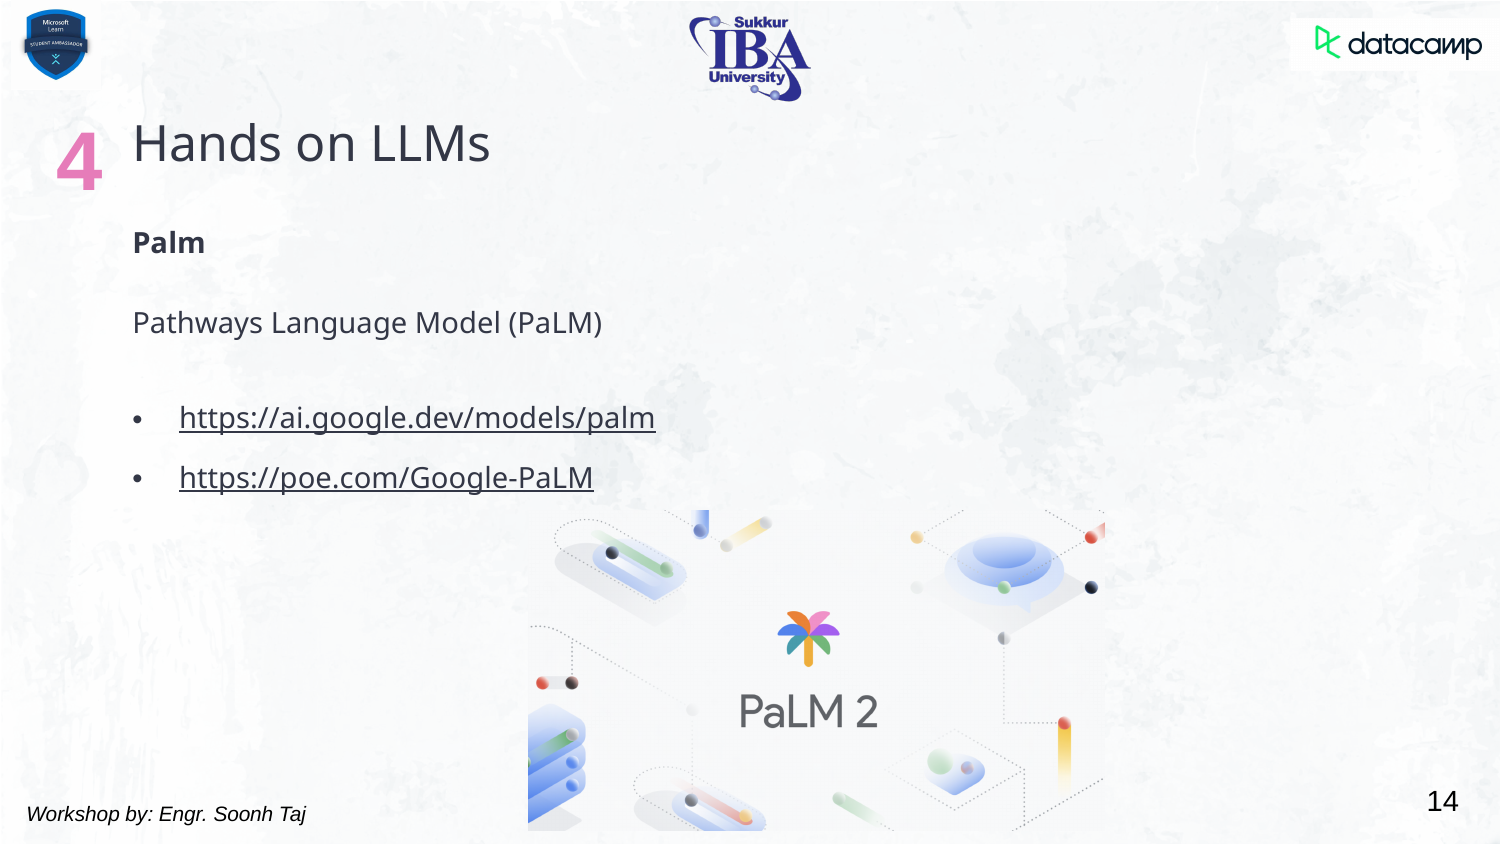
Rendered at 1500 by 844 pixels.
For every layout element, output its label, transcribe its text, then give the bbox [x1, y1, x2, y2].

list Palm Pathways Language Model (PaLM) https://ai.google.dev/models/palm https://poe.com/Google-PaLM [117, 203, 1383, 756]
text_box 4 [41, 92, 118, 268]
text_box 14 [1411, 770, 1500, 831]
title Hands on LLMs [117, 87, 1383, 203]
picture [2, 0, 1500, 844]
